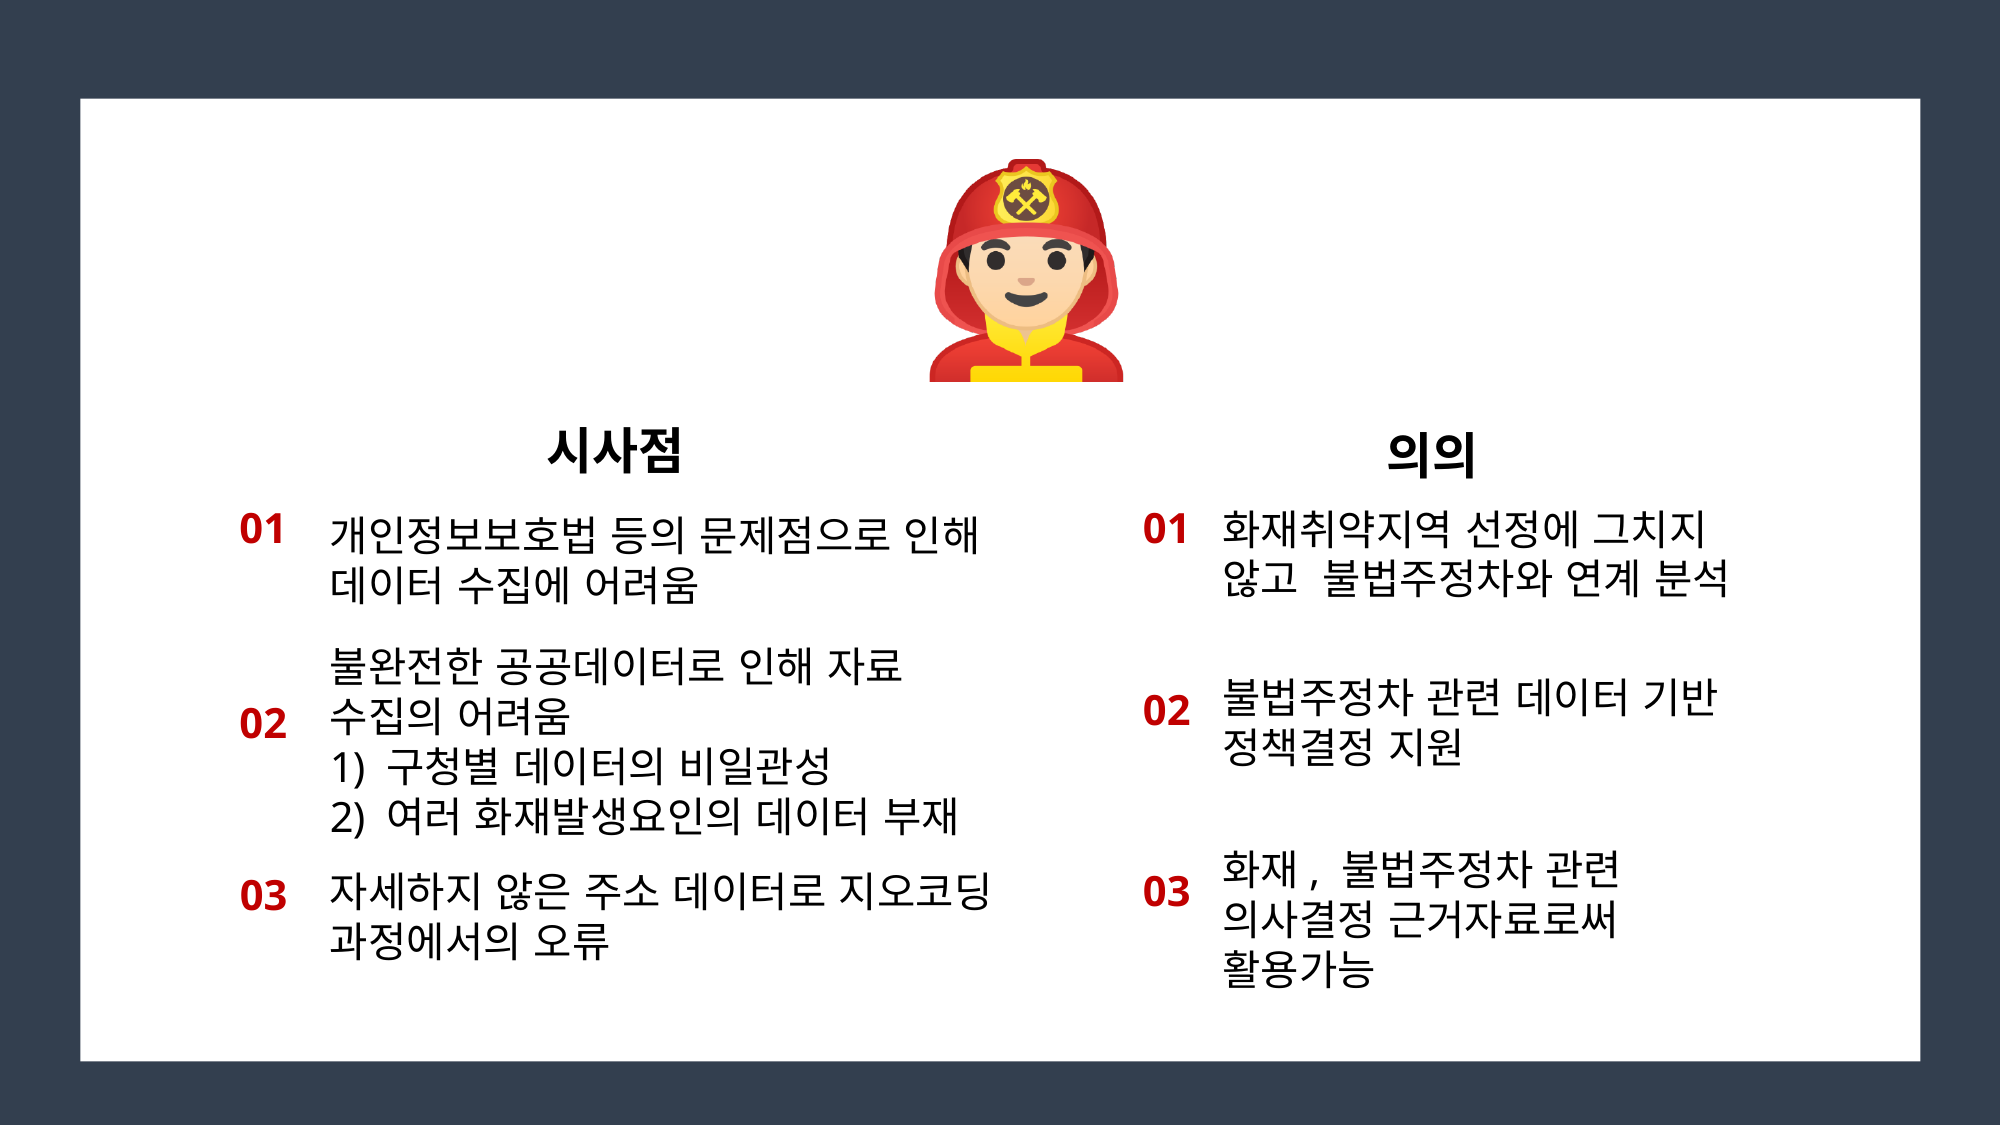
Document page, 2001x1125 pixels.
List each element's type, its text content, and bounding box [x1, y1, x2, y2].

text_box 03 [225, 861, 305, 927]
picture [907, 151, 1145, 389]
text_box 의의 [1327, 416, 1539, 492]
text_box 화재취약지역 선정에 그치지 않고 불법주정차와 연계 분석 [1207, 495, 1796, 611]
text_box 개인정보보호법 등의 문제점으로 인해 데이터 수집에 어려움 [315, 501, 1036, 617]
text_box 시사점 [428, 411, 802, 487]
text_box 화재, 불법주정차 관련 의사결정 근거자료로써 활용가능 [1207, 836, 1796, 1002]
text_box 02 [224, 689, 304, 755]
text_box 불완전한 공공데이터로 인해 자료 수집의 어려움 구청별 데이터의 비일관성 여러 화재발생요인의 데이터 부재 [315, 633, 1045, 848]
text_box 자세하지 않은 주소 데이터로 지오코딩 과정에서의 오류 [315, 858, 1036, 974]
text_box 02 [1128, 676, 1207, 741]
text_box 03 [1128, 857, 1207, 923]
text_box 불법주정차 관련 데이터 기반 정책결정 지원 [1207, 664, 1796, 779]
text_box 01 [1128, 494, 1208, 560]
text_box [79, 98, 1921, 1062]
text_box 01 [224, 494, 304, 559]
